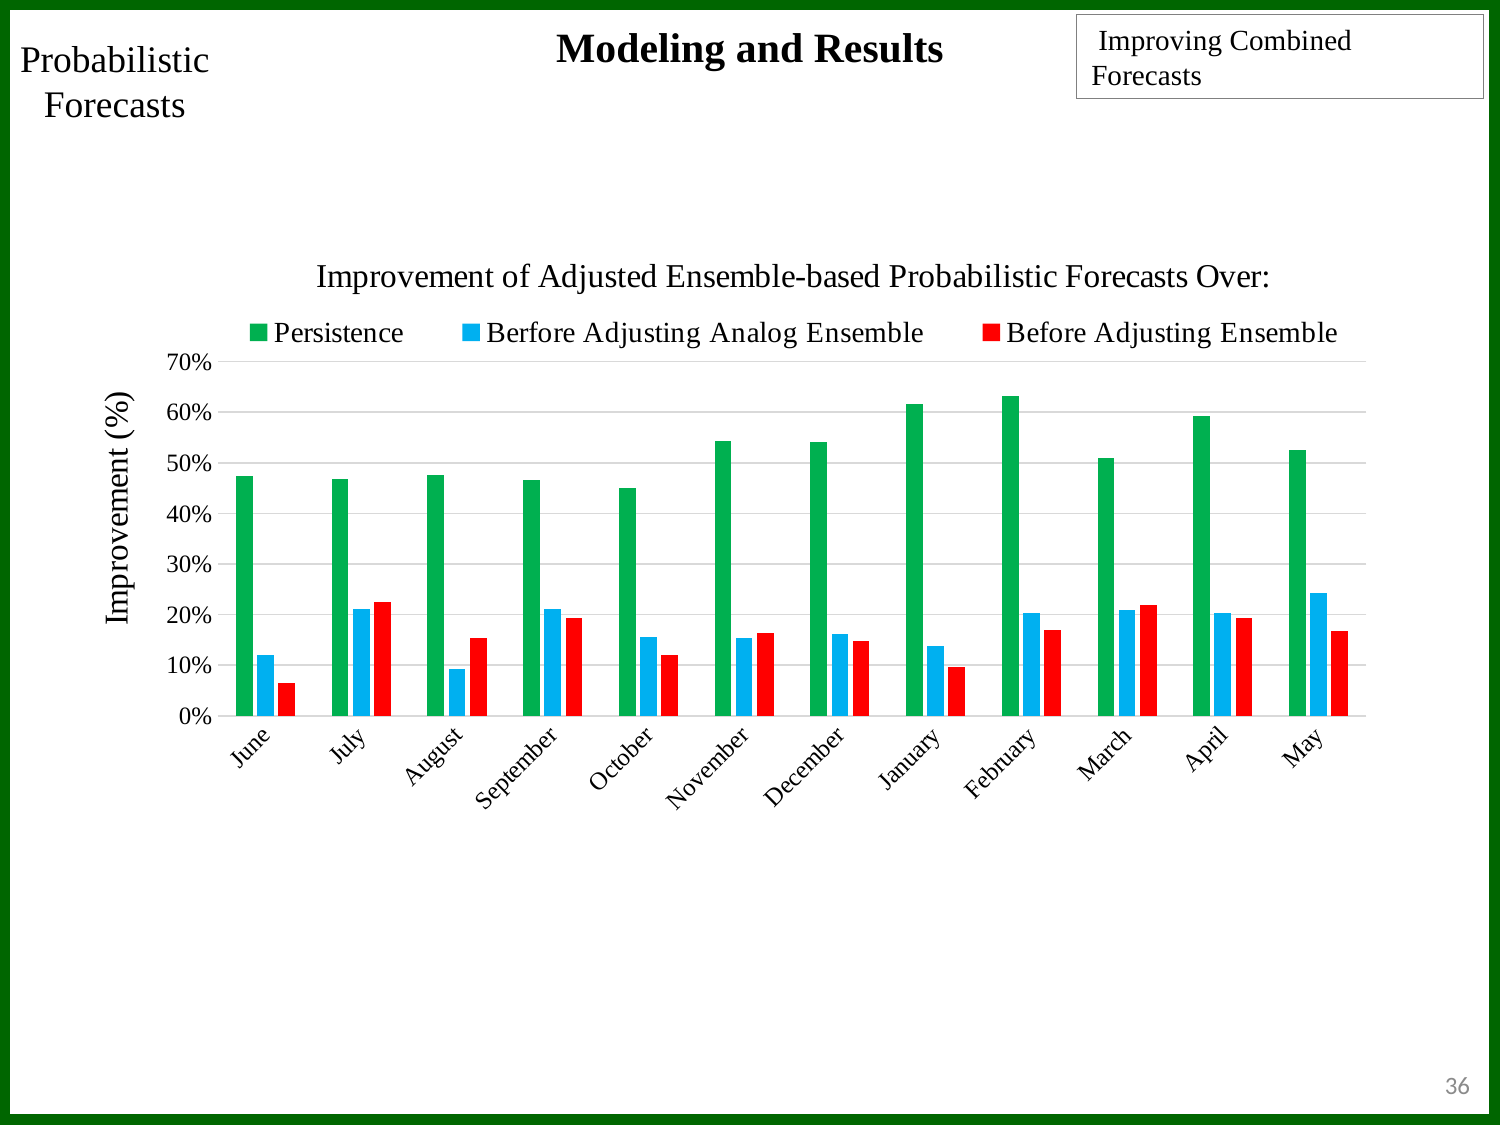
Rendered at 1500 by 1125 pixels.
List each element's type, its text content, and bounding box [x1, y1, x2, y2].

text_box Improving Combined Forecasts [1076, 14, 1484, 99]
slide_number 36 [1147, 1054, 1486, 1115]
chart [86, 246, 1414, 873]
text_box Probabilistic Forecasts [0, 27, 232, 132]
text_box [0, 0, 1500, 1125]
text_box Modeling and Results [541, 13, 959, 79]
